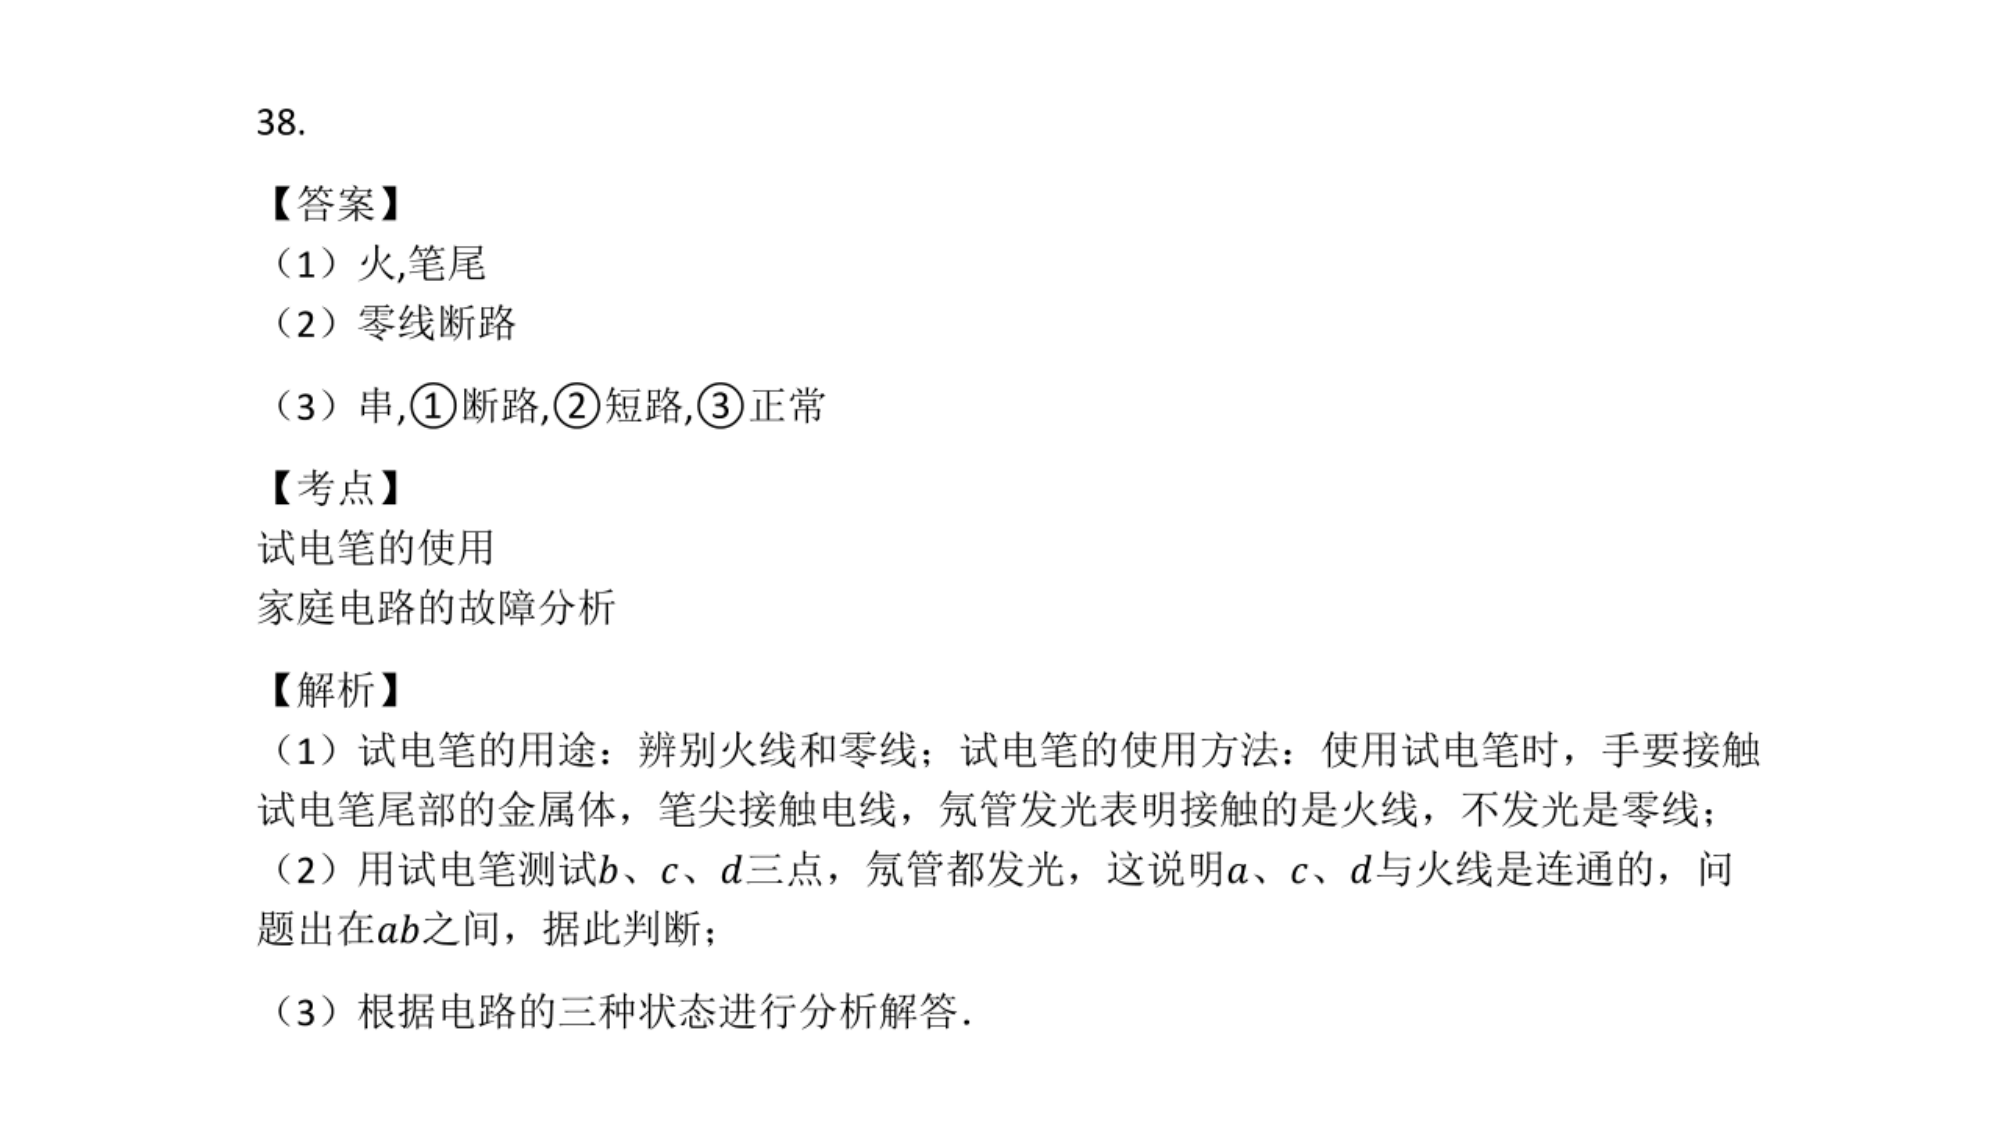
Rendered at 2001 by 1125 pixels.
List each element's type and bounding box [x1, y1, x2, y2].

picture [227, 87, 1773, 1038]
